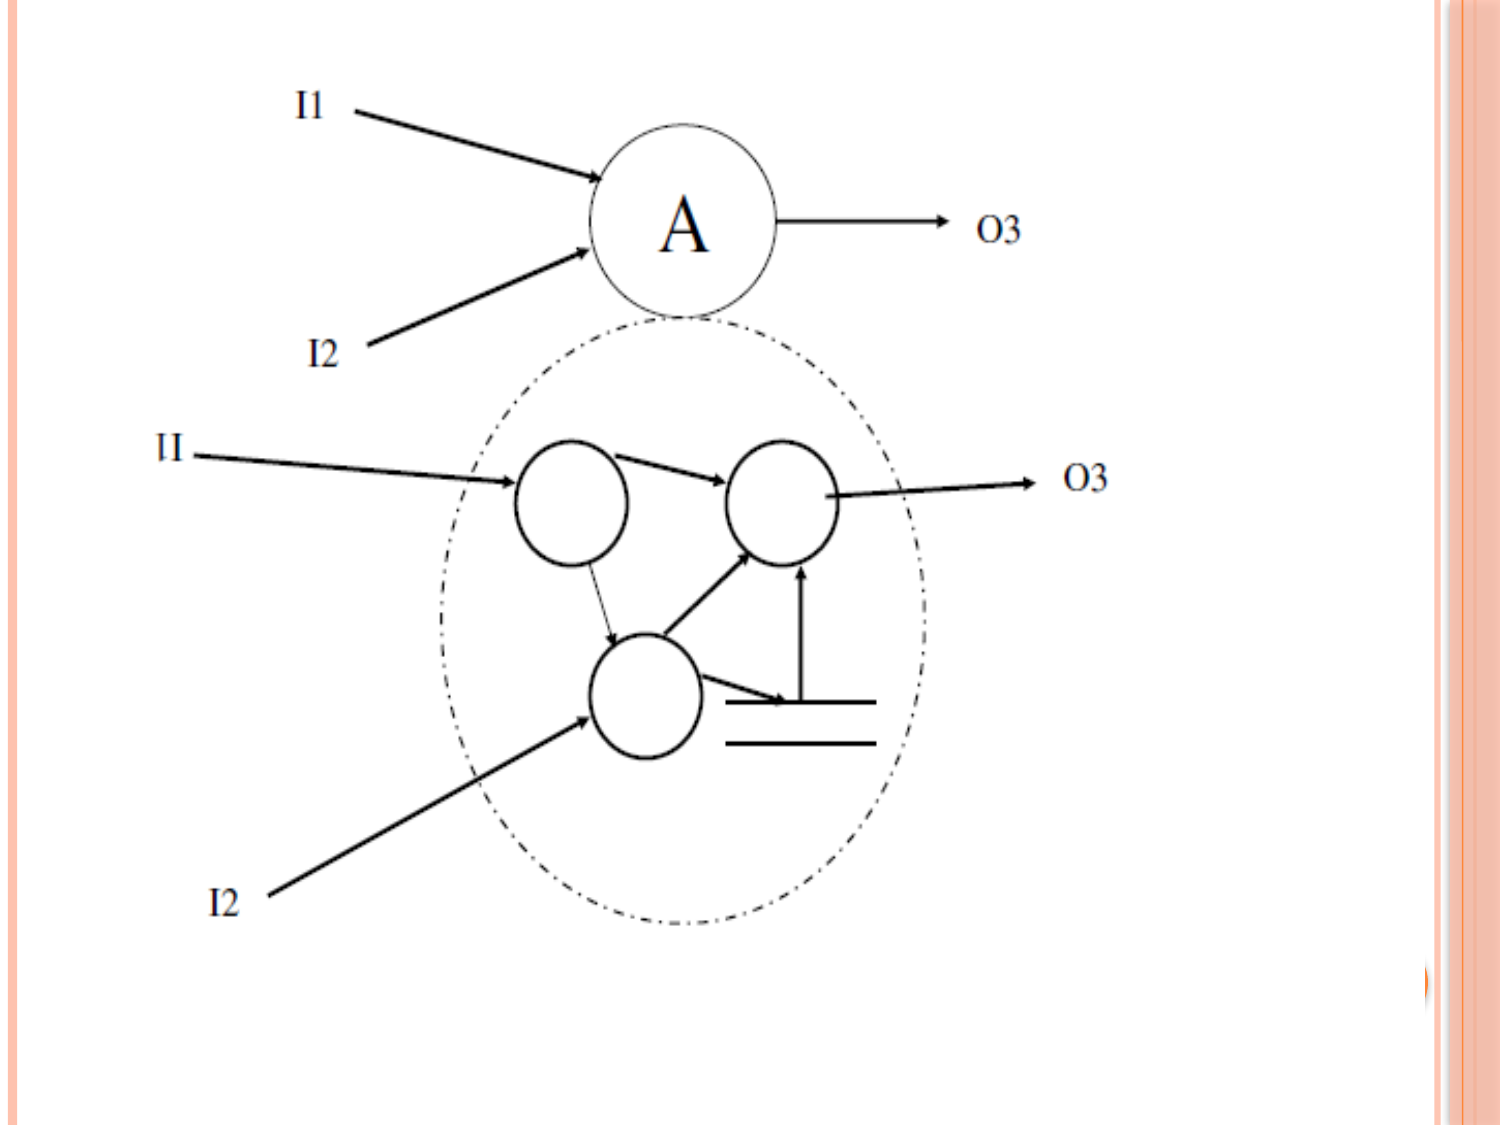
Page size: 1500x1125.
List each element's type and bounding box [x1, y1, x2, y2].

picture [86, 86, 1426, 1051]
